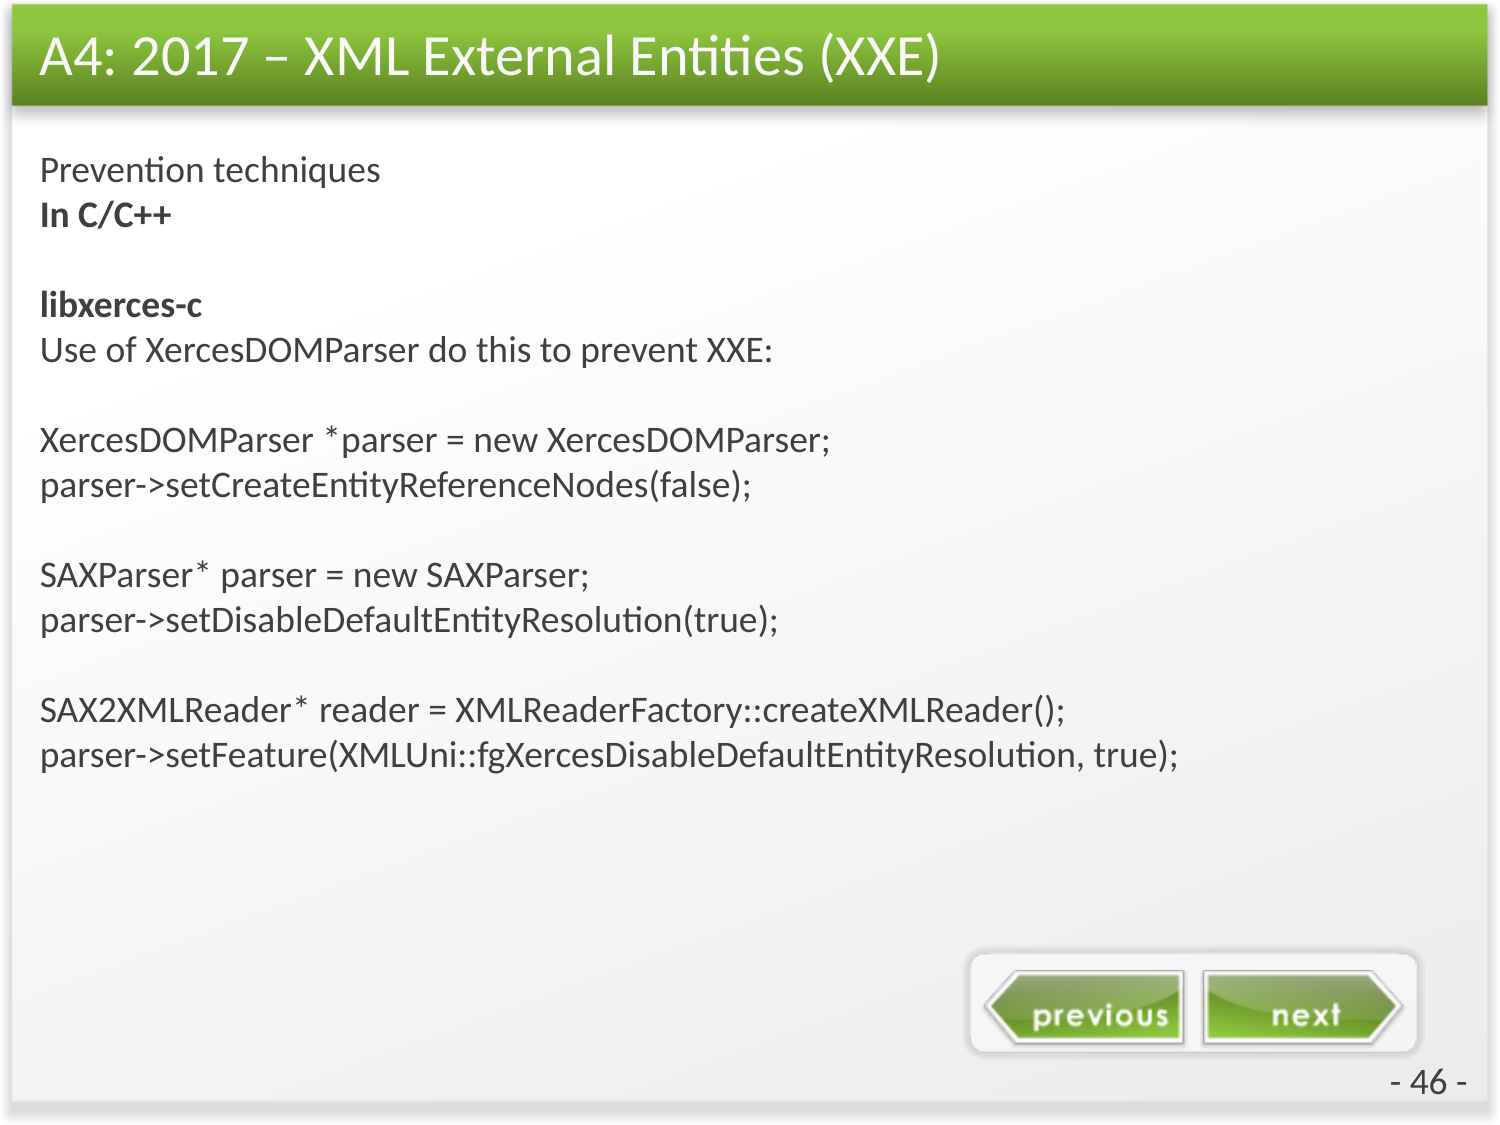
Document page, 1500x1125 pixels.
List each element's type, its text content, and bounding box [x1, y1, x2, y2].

title A4: 2017 – XML External Entities (XXE) [24, 10, 1475, 99]
picture [0, 0, 1500, 1125]
slide_number - 46 - [1374, 1050, 1488, 1088]
list Prevention techniques In C/C++ libxerces-c Use of XercesDOMParser do this to prevent XXE: XercesDOMParser *parser = new XercesDOMParser; parser->setCreateEntityReferenceNodes(false); SAXParser* parser = new SAXParser; parser->setDisableDefaultEntityResolution(true); SAX2XMLReader* reader = XMLReaderFactory::createXMLReader(); parser->setFeature(XMLUni::fgXercesDisableDefaultEntityResolution, true); [24, 137, 1475, 950]
